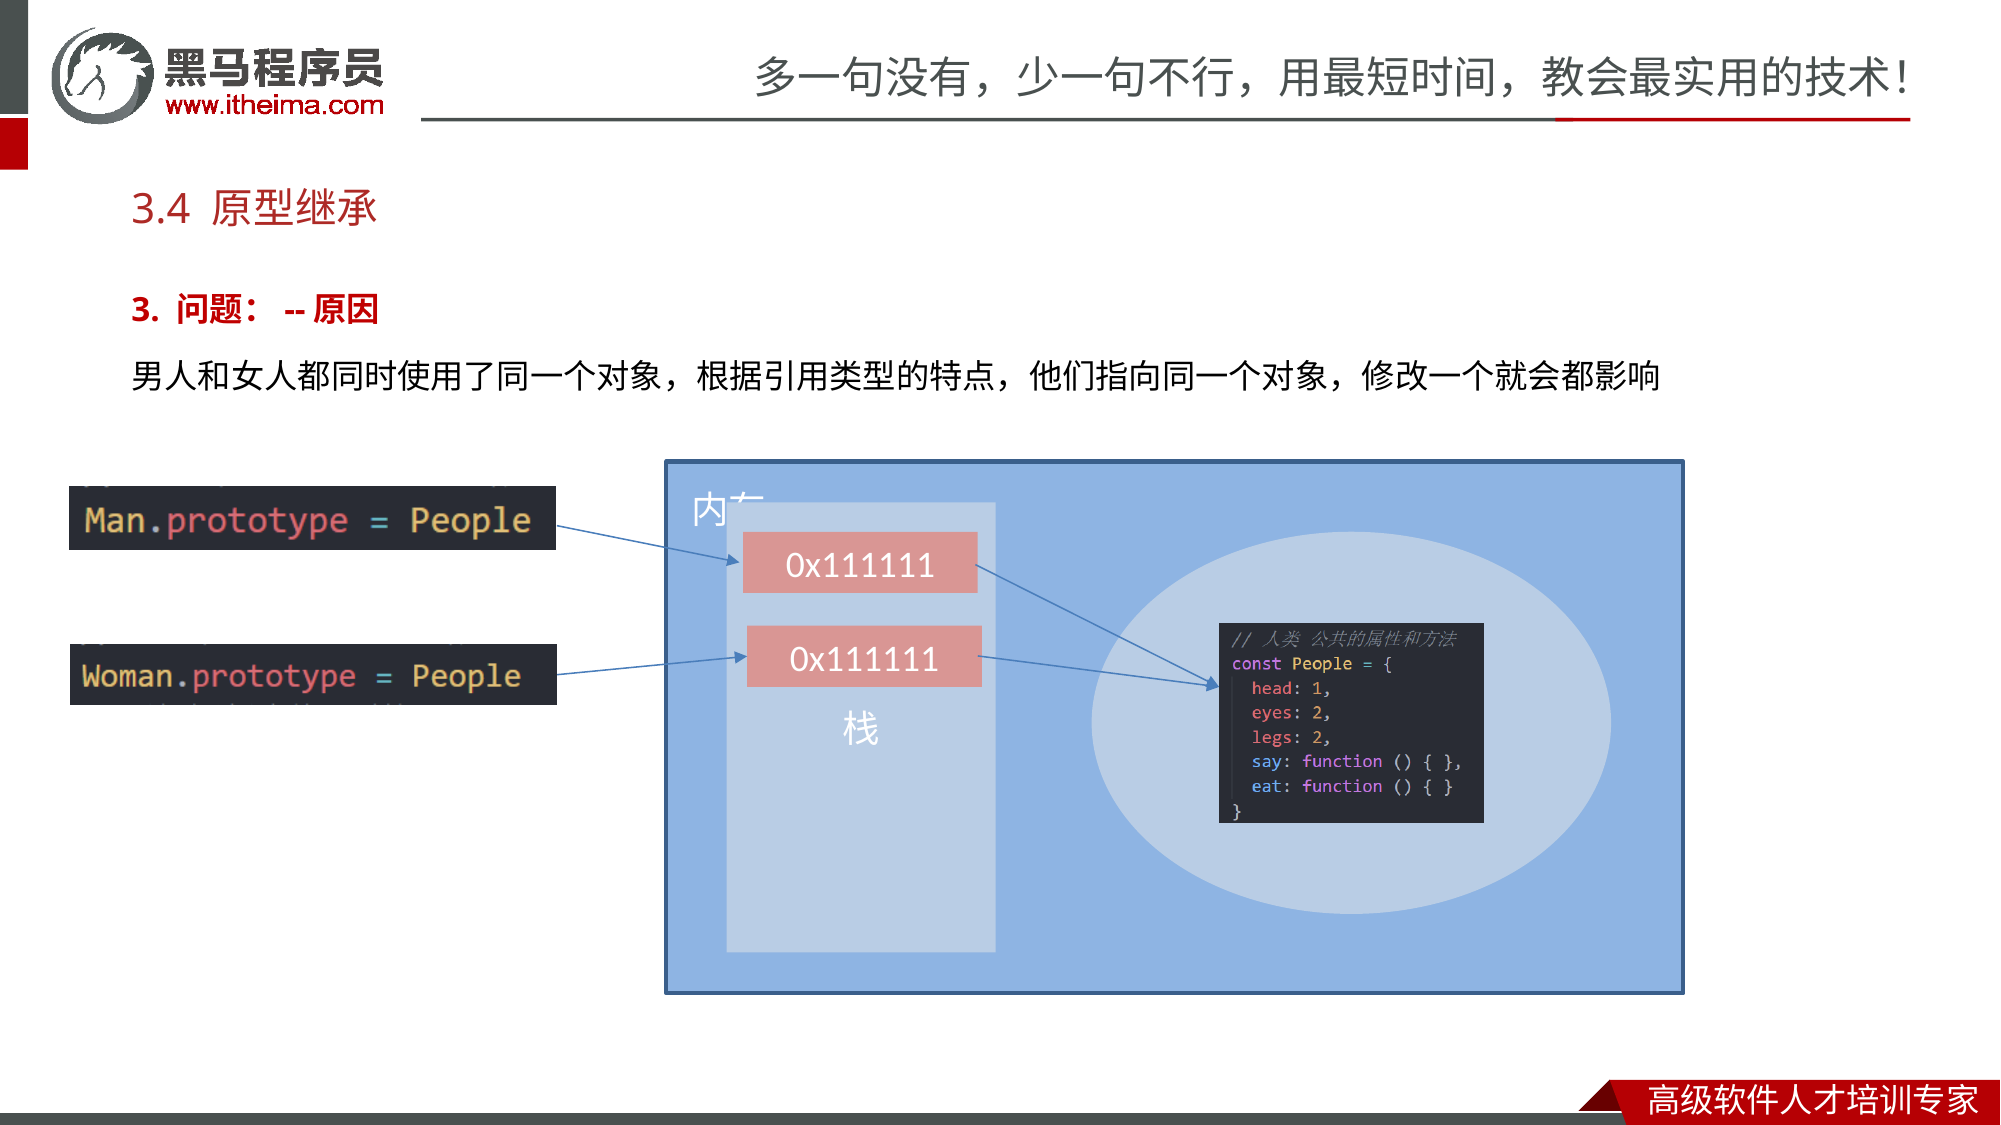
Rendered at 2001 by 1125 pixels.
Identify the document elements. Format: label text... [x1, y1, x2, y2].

title 3.4 原型继承 [116, 164, 1880, 250]
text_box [556, 525, 740, 563]
picture [70, 644, 558, 706]
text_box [563, 656, 748, 676]
picture [69, 486, 556, 550]
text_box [977, 655, 1220, 688]
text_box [975, 564, 1220, 656]
list 3. 问题：--原因 男人和女人都同时使用了同一个对象，根据引用类型的特点，他们指向同一个对象，修改一个就会都影响 [116, 261, 1862, 1106]
picture [50, 26, 384, 125]
picture [1218, 623, 1484, 823]
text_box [666, 461, 1684, 994]
